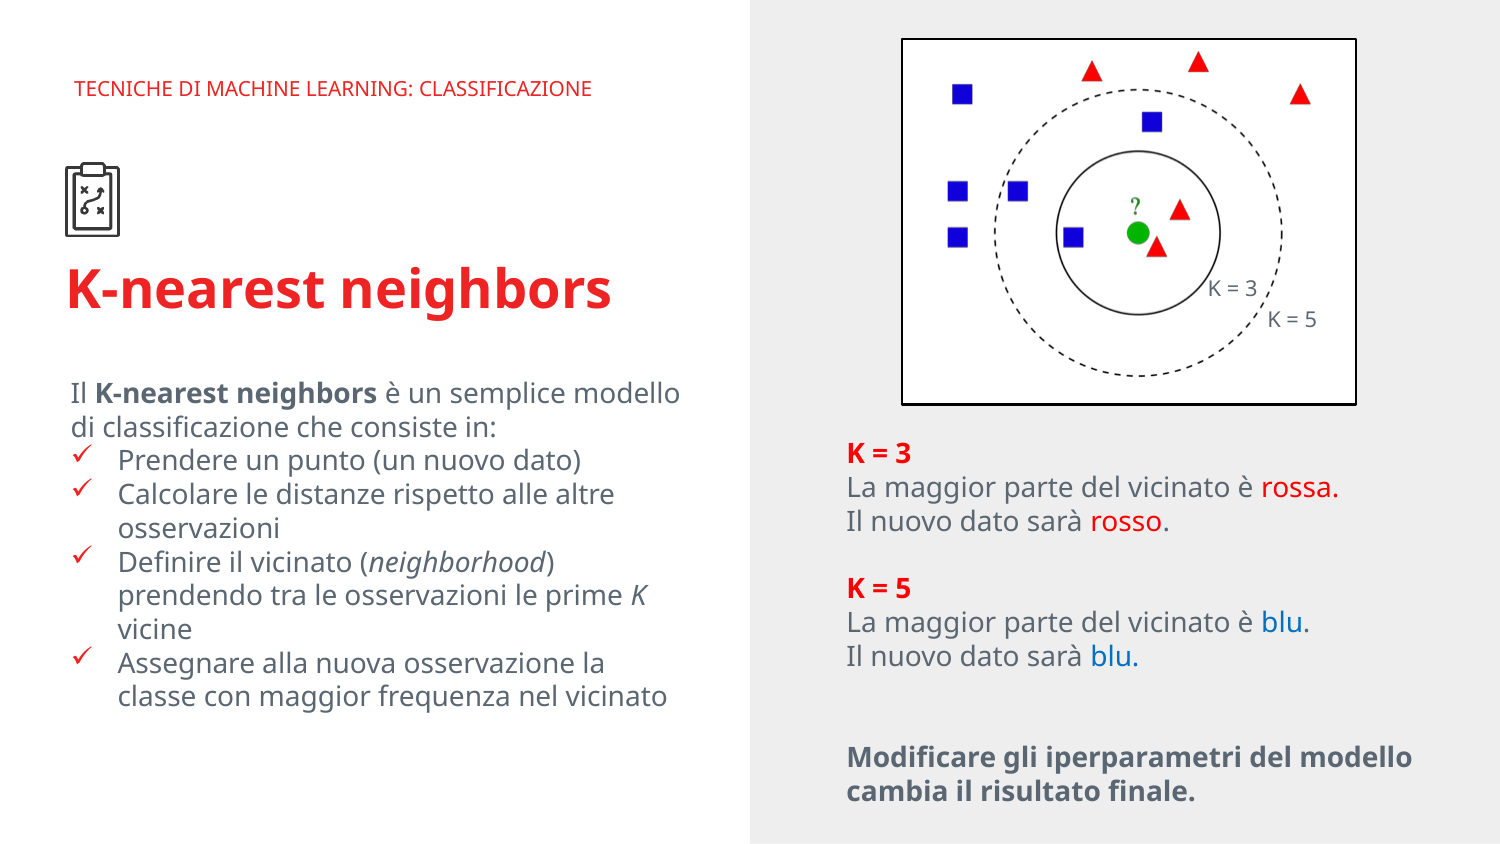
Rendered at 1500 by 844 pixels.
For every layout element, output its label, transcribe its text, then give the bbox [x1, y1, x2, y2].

text_box K = 3 La maggior parte del vicinato è rossa. Il nuovo dato sarà rosso. K = 5 La maggior parte del vicinato è blu. Il nuovo dato sarà blu. Modificare gli iperparametri del modello cambia il risultato finale. [831, 420, 1496, 825]
picture [55, 153, 126, 251]
text_box K-nearest neighbors [50, 264, 725, 310]
text_box TECNICHE DI MACHINE LEARNING: CLASSIFICAZIONE [59, 64, 696, 111]
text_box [901, 38, 1382, 405]
text_box Il K-nearest neighbors è un semplice modello di classificazione che consiste in: Prendere un punto (un nuovo dato) Calcolare le distanze rispetto alle altre osservazioni Definire il vicinato (neighborhood) prendendo tra le osservazioni le prime K vicine Assegnare alla nuova osservazione la classe con maggior frequenza nel vicinato [55, 360, 720, 699]
